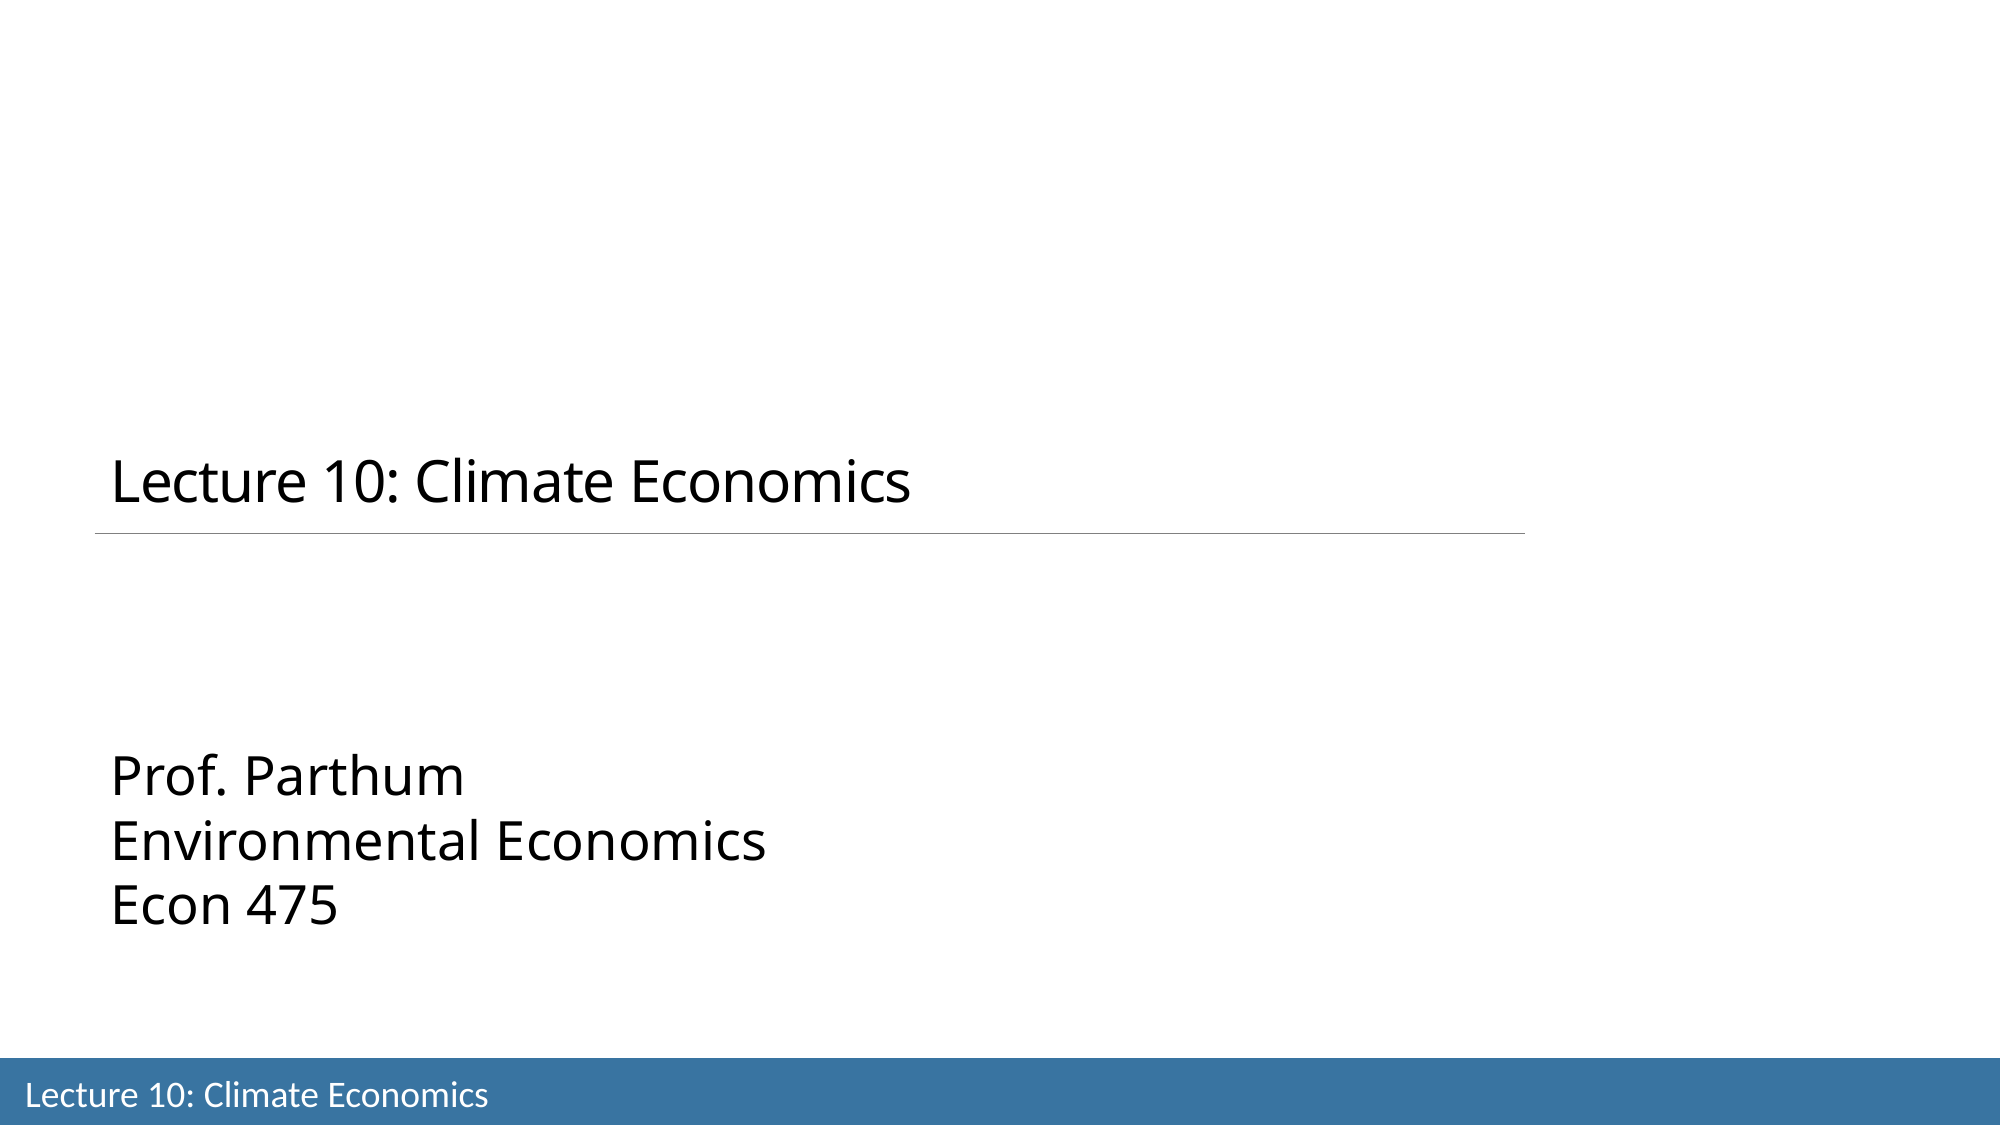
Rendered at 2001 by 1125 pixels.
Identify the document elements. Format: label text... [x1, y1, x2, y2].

text_box Prof. Parthum Environmental Economics Econ 475 [95, 733, 1197, 944]
text_box Lecture 10: Climate Economics [95, 427, 1905, 544]
